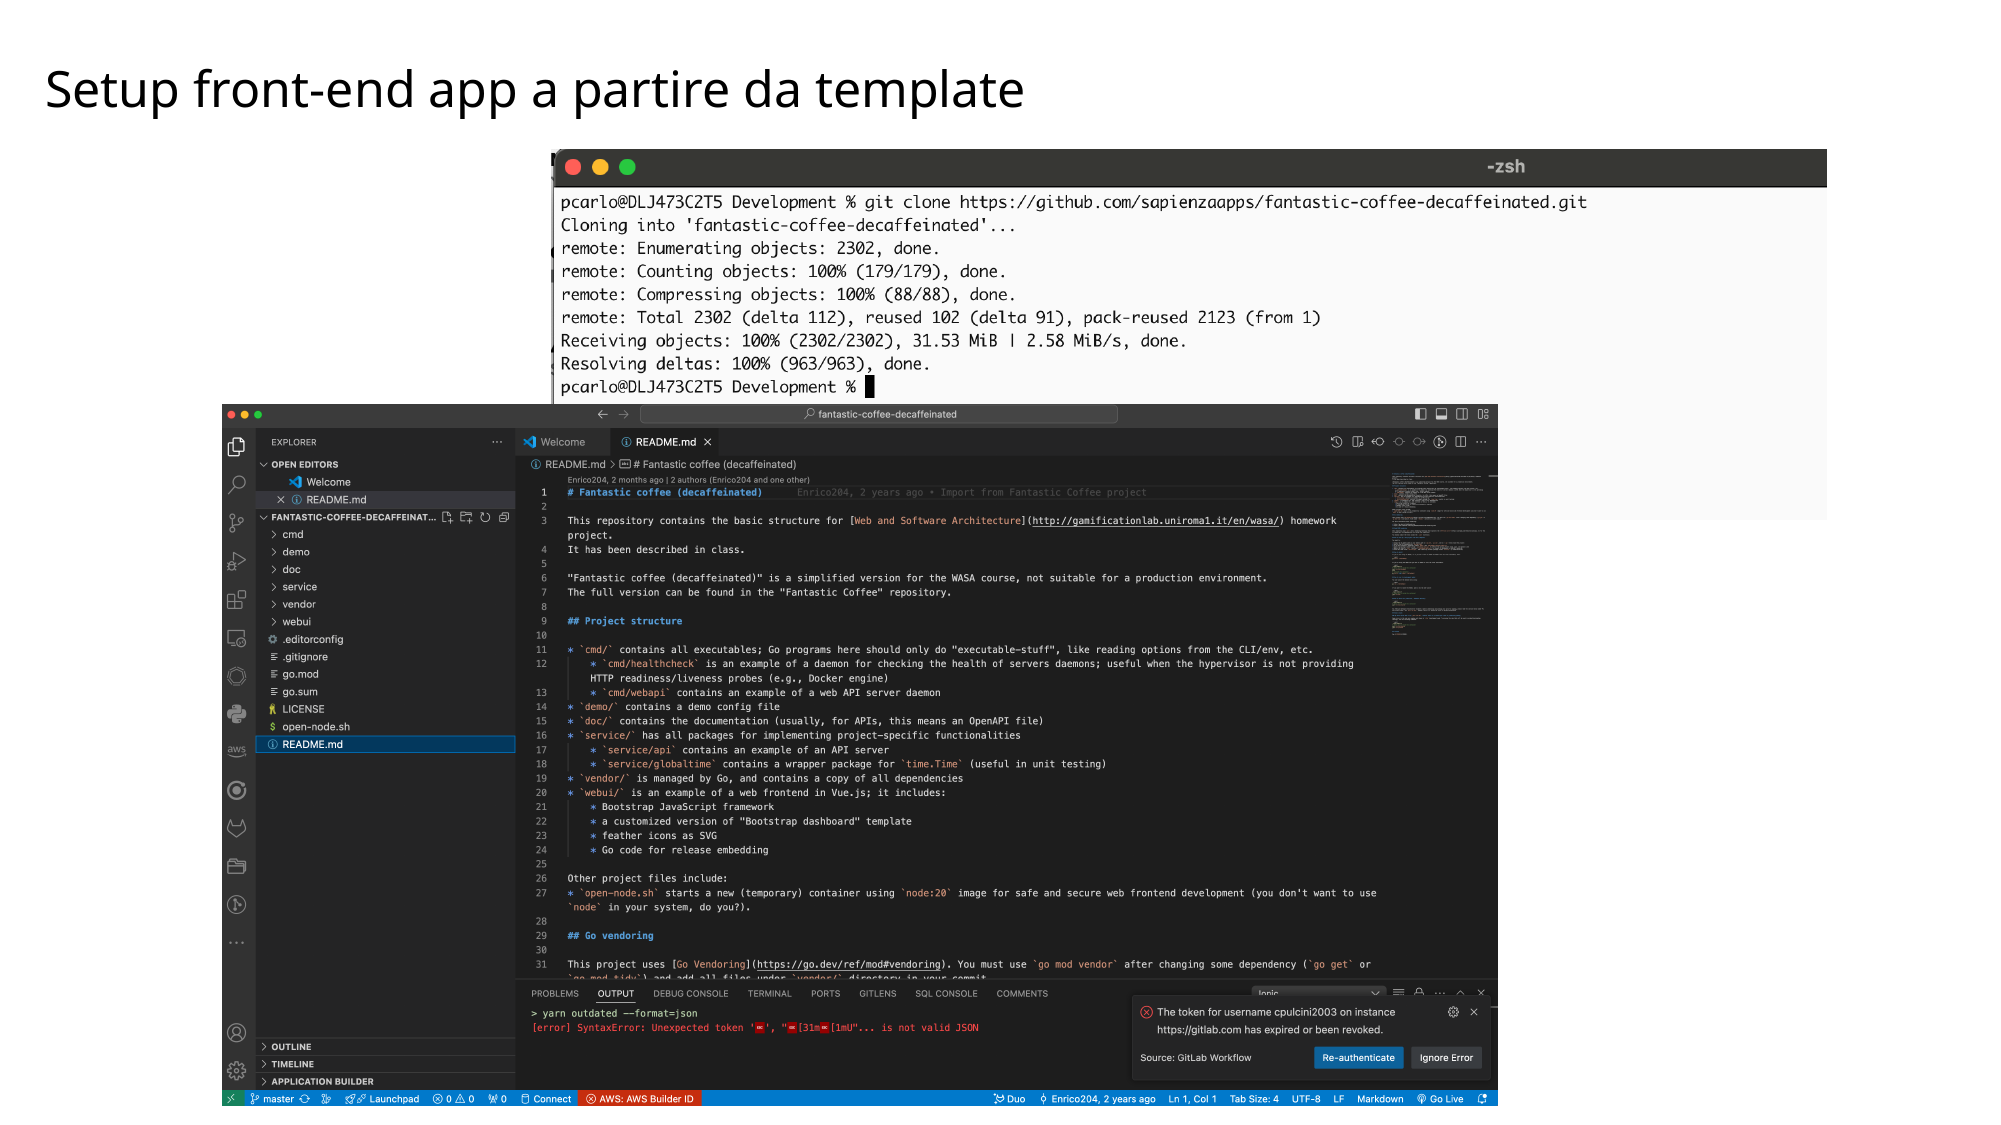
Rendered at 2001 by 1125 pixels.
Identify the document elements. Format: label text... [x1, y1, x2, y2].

text_box Setup front-end app a partire da template [30, 50, 1042, 126]
picture [222, 149, 1827, 1106]
